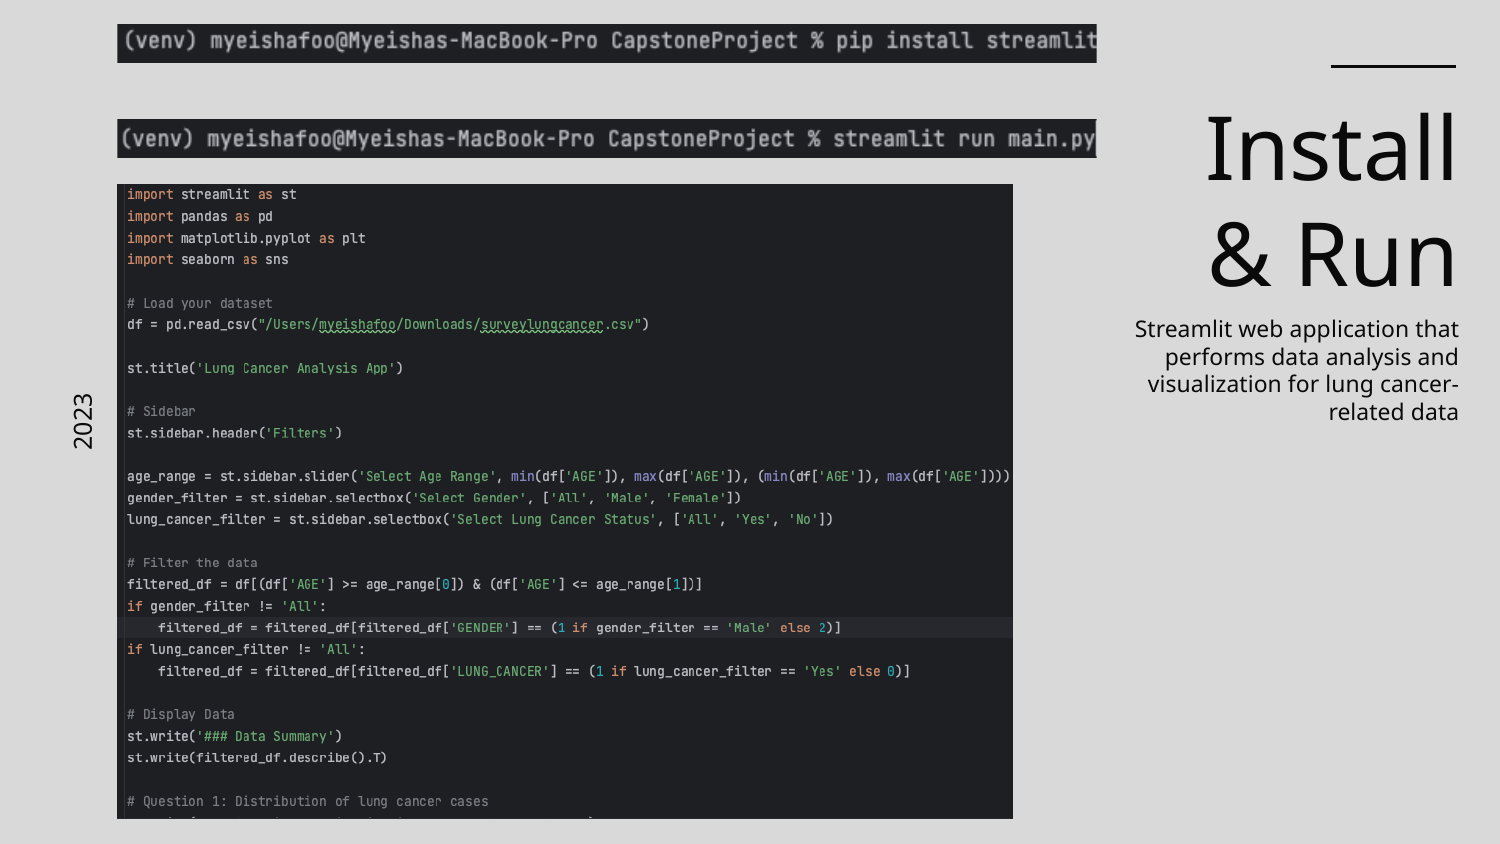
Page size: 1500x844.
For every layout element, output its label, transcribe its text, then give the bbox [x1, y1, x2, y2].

title Install & Run [947, 76, 1475, 200]
picture [117, 184, 1013, 819]
picture [117, 119, 1097, 158]
subtitle Streamlit web application that performs data analysis and visualization for lung cancer-related data [1069, 300, 1475, 508]
text_box 2023 [67, 368, 96, 476]
picture [117, 24, 1097, 63]
